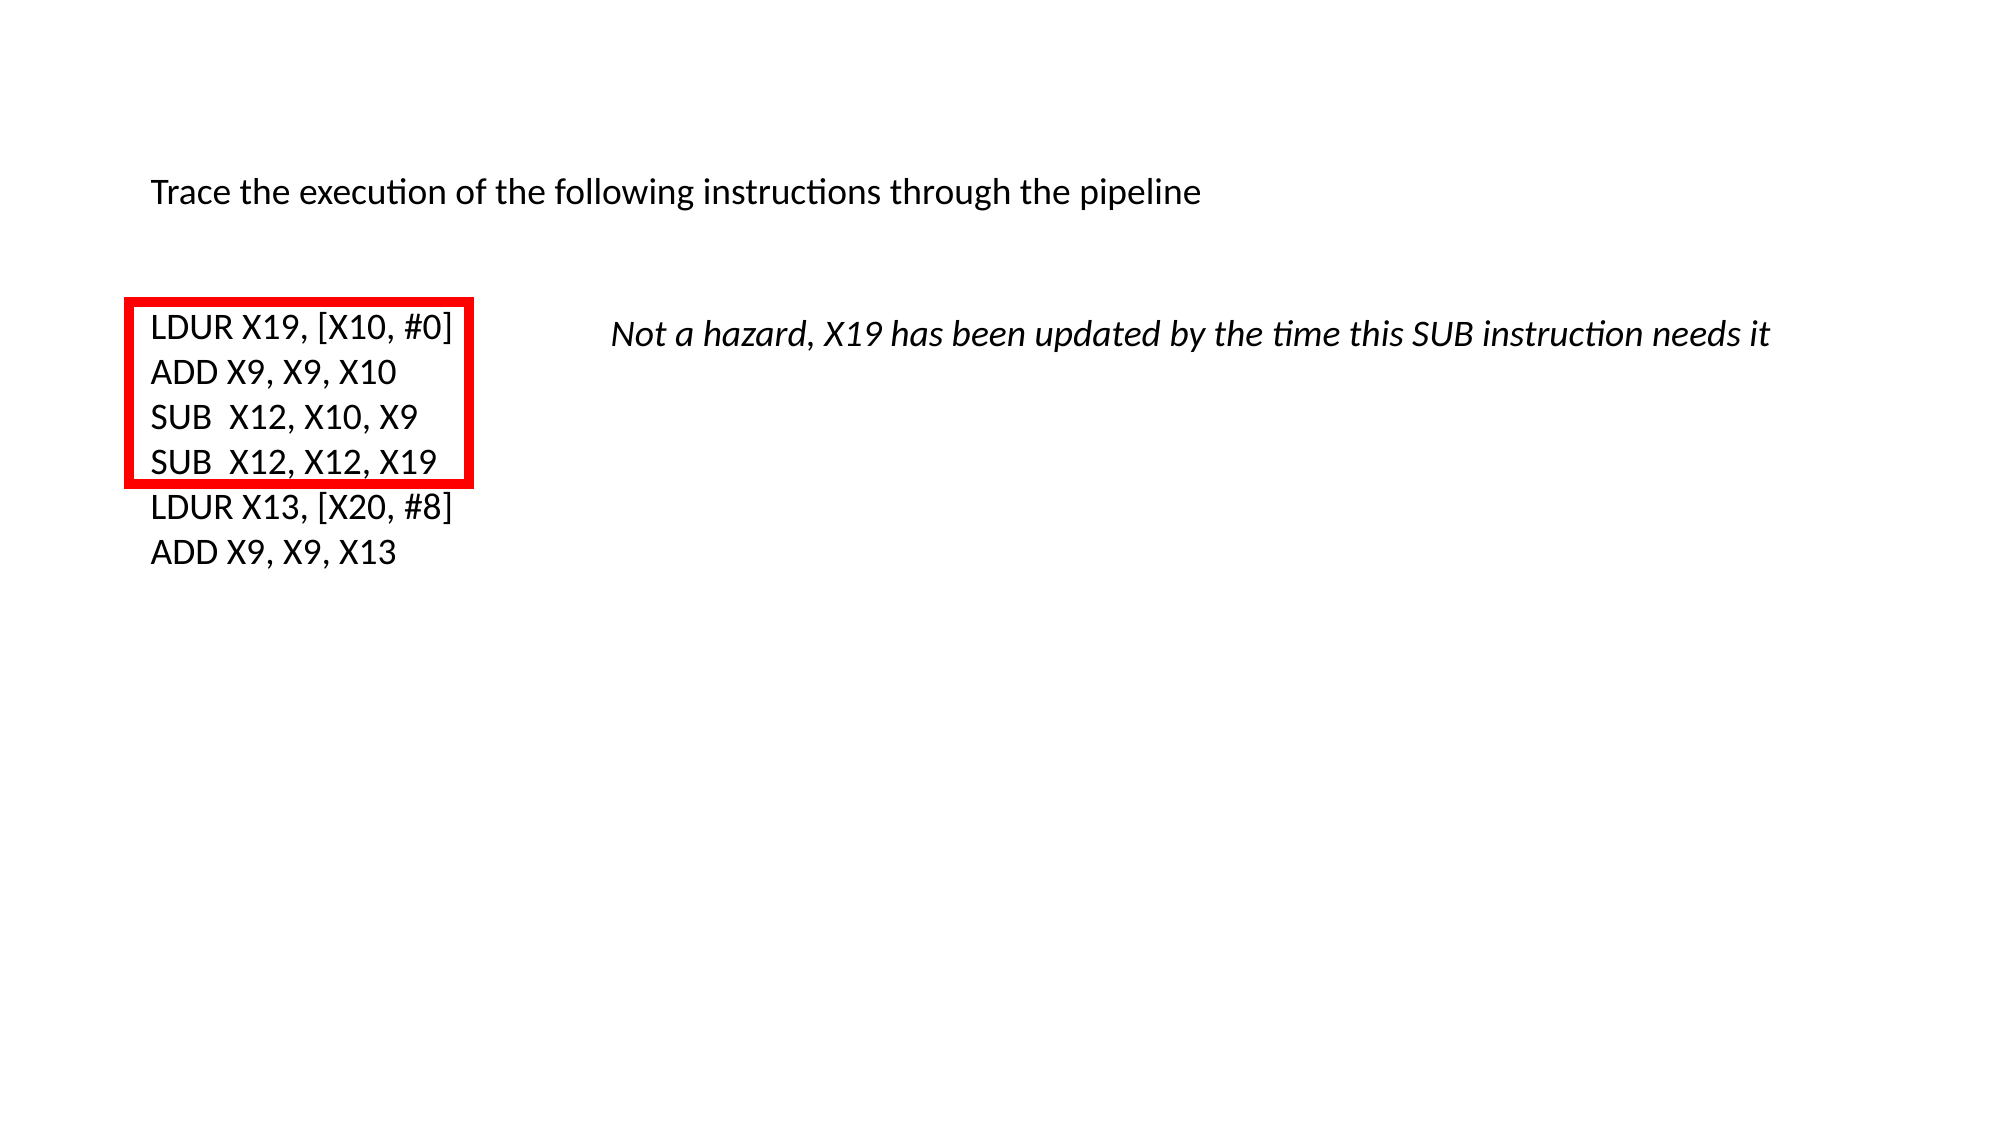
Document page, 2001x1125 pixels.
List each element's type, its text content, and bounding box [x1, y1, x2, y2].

text_box [128, 301, 470, 485]
text_box Trace the execution of the following instructions through the pipeline LDUR X19, [X10, #0] ADD X9, X9, X10 SUB X12, X10, X9 SUB X12, X12, X19 LDUR X13, [X20, #8] ADD X9, X9, X13 [135, 159, 1218, 580]
text_box Not a hazard, X19 has been updated by the time this SUB instruction needs it [595, 302, 1787, 362]
